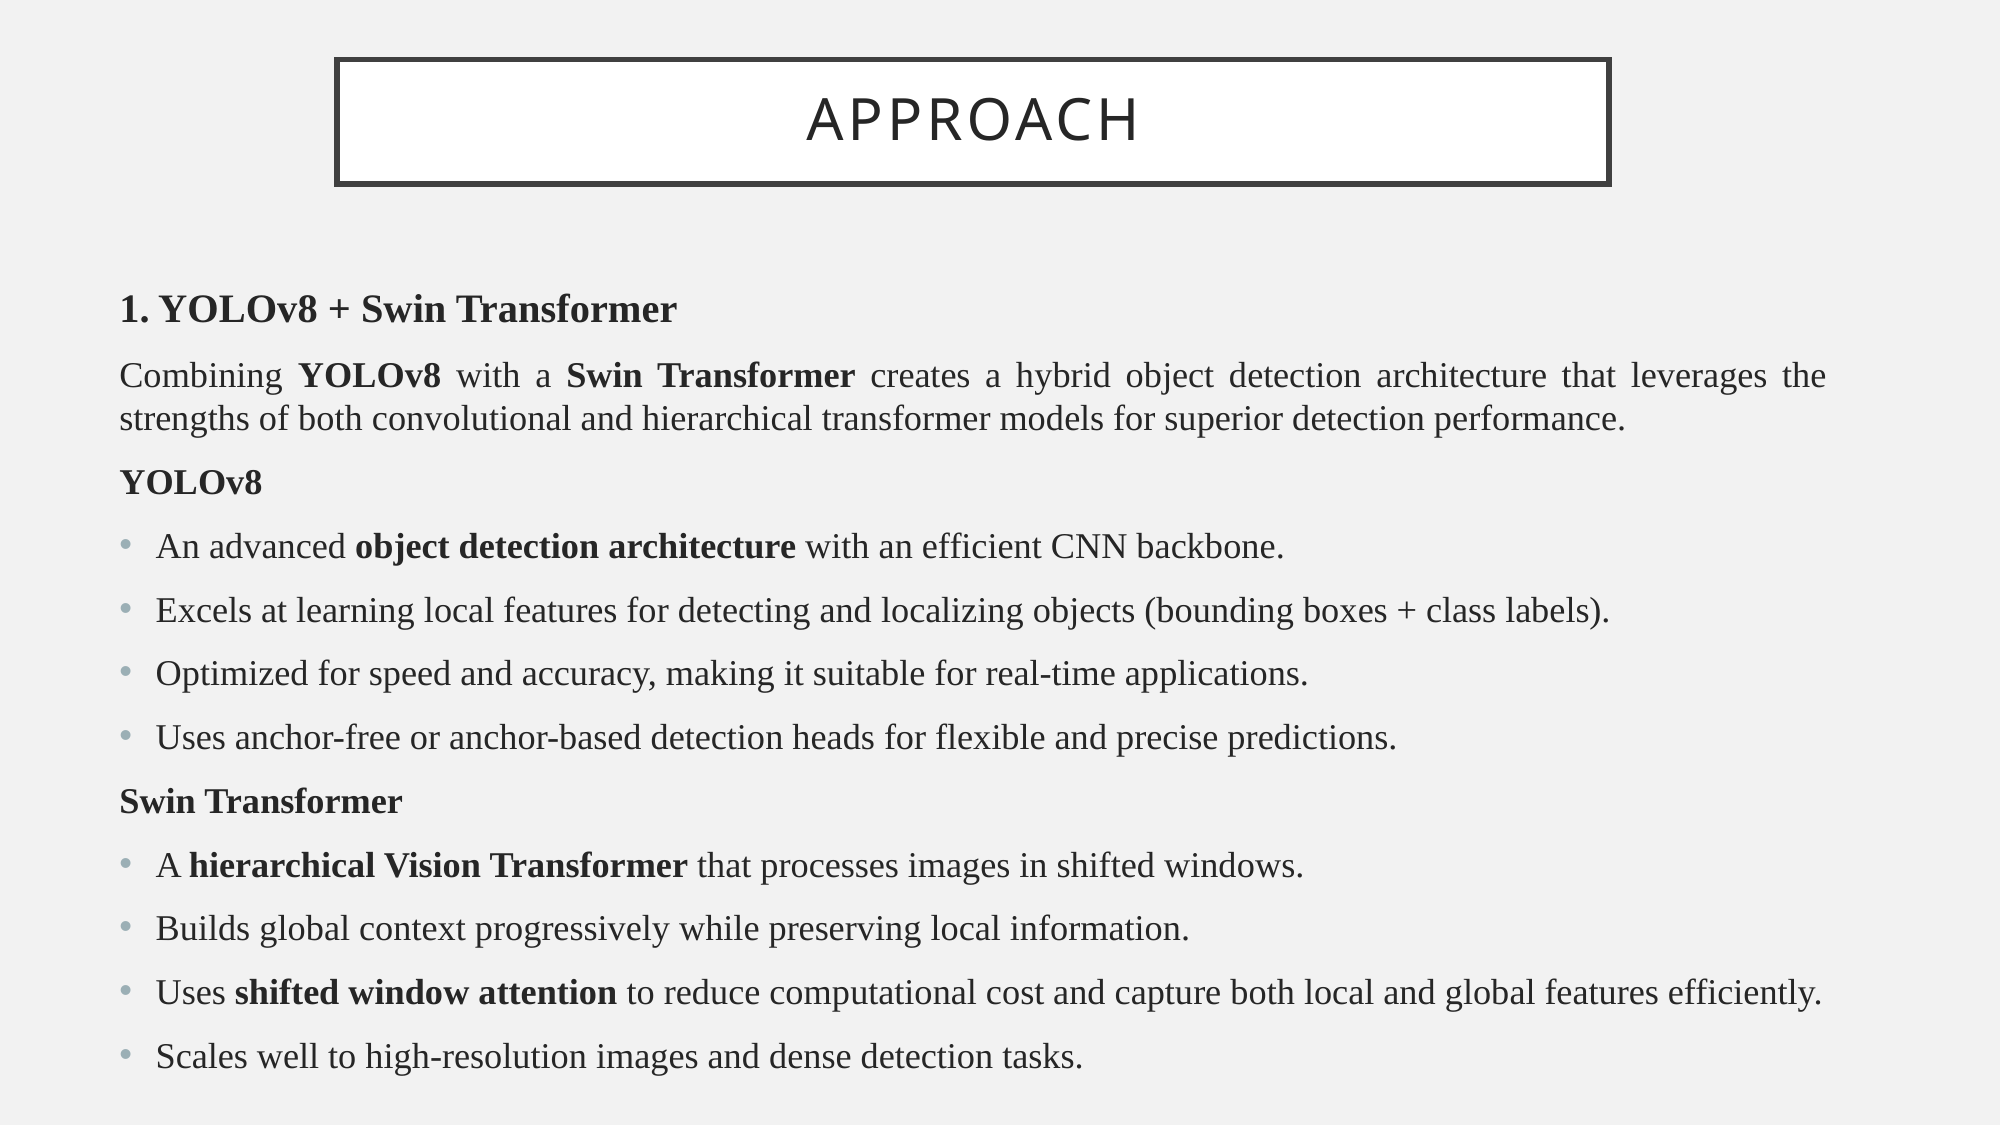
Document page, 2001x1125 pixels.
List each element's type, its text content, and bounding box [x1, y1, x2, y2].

title Approach [334, 57, 1612, 187]
list 1. YOLOv8 + Swin Transformer Combining YOLOv8 with a Swin Transformer creates a hybrid object detection architecture that leverages the strengths of both convolutional and hierarchical transformer models for superior detection performance. YOLOv8 An advanced object detection architecture with an efficient CNN backbone. Excels at learning local features for detecting and localizing objects (bounding boxes + class labels). Optimized for speed and accuracy, making it suitable for real-time applications. Uses anchor-free or anchor-based detection heads for flexible and precise predictions. Swin Transformer A hierarchical Vision Transformer that processes images in shifted windows. Builds global context progressively while preserving local information. Uses shifted window attention to reduce computational cost and capture both local and global features efficiently. Scales well to high-resolution images and dense detection tasks. [104, 208, 1842, 1125]
